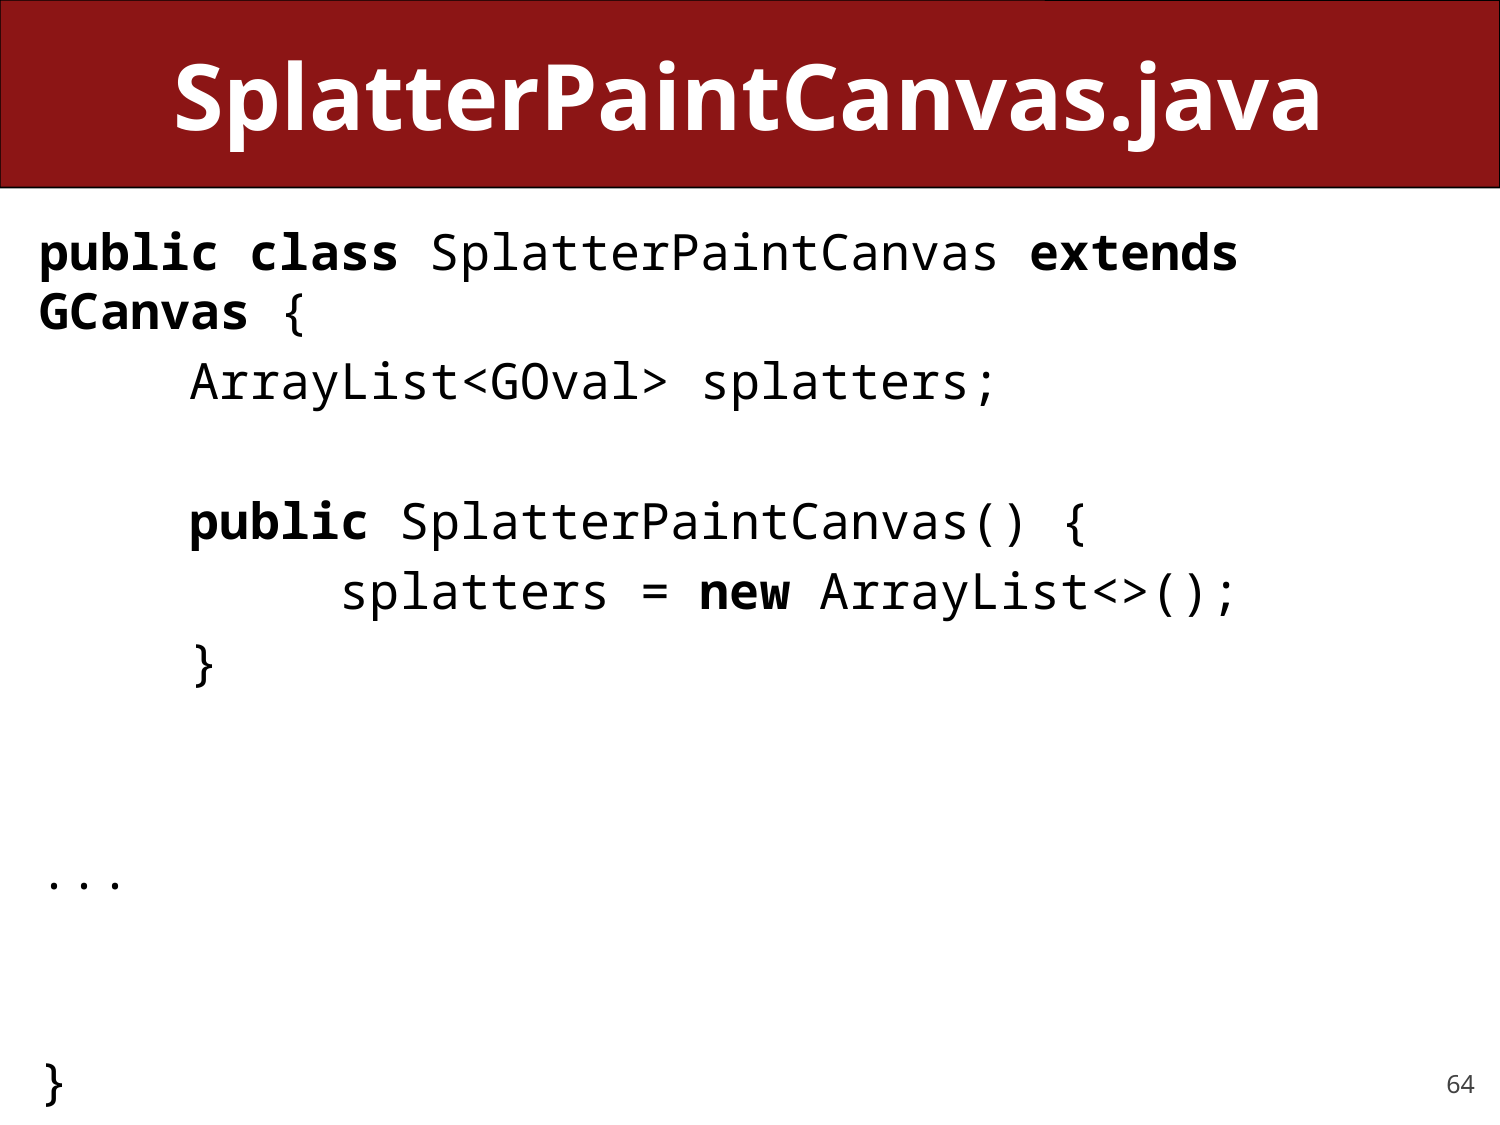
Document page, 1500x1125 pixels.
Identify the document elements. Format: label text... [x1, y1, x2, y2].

list public class SplatterPaintCanvas extends GCanvas { ArrayList<GOval> splatters; public SplatterPaintCanvas() { splatters = new ArrayList<>(); } ... } [24, 212, 1475, 1063]
title SplatterPaintCanvas.java [75, 0, 1425, 188]
